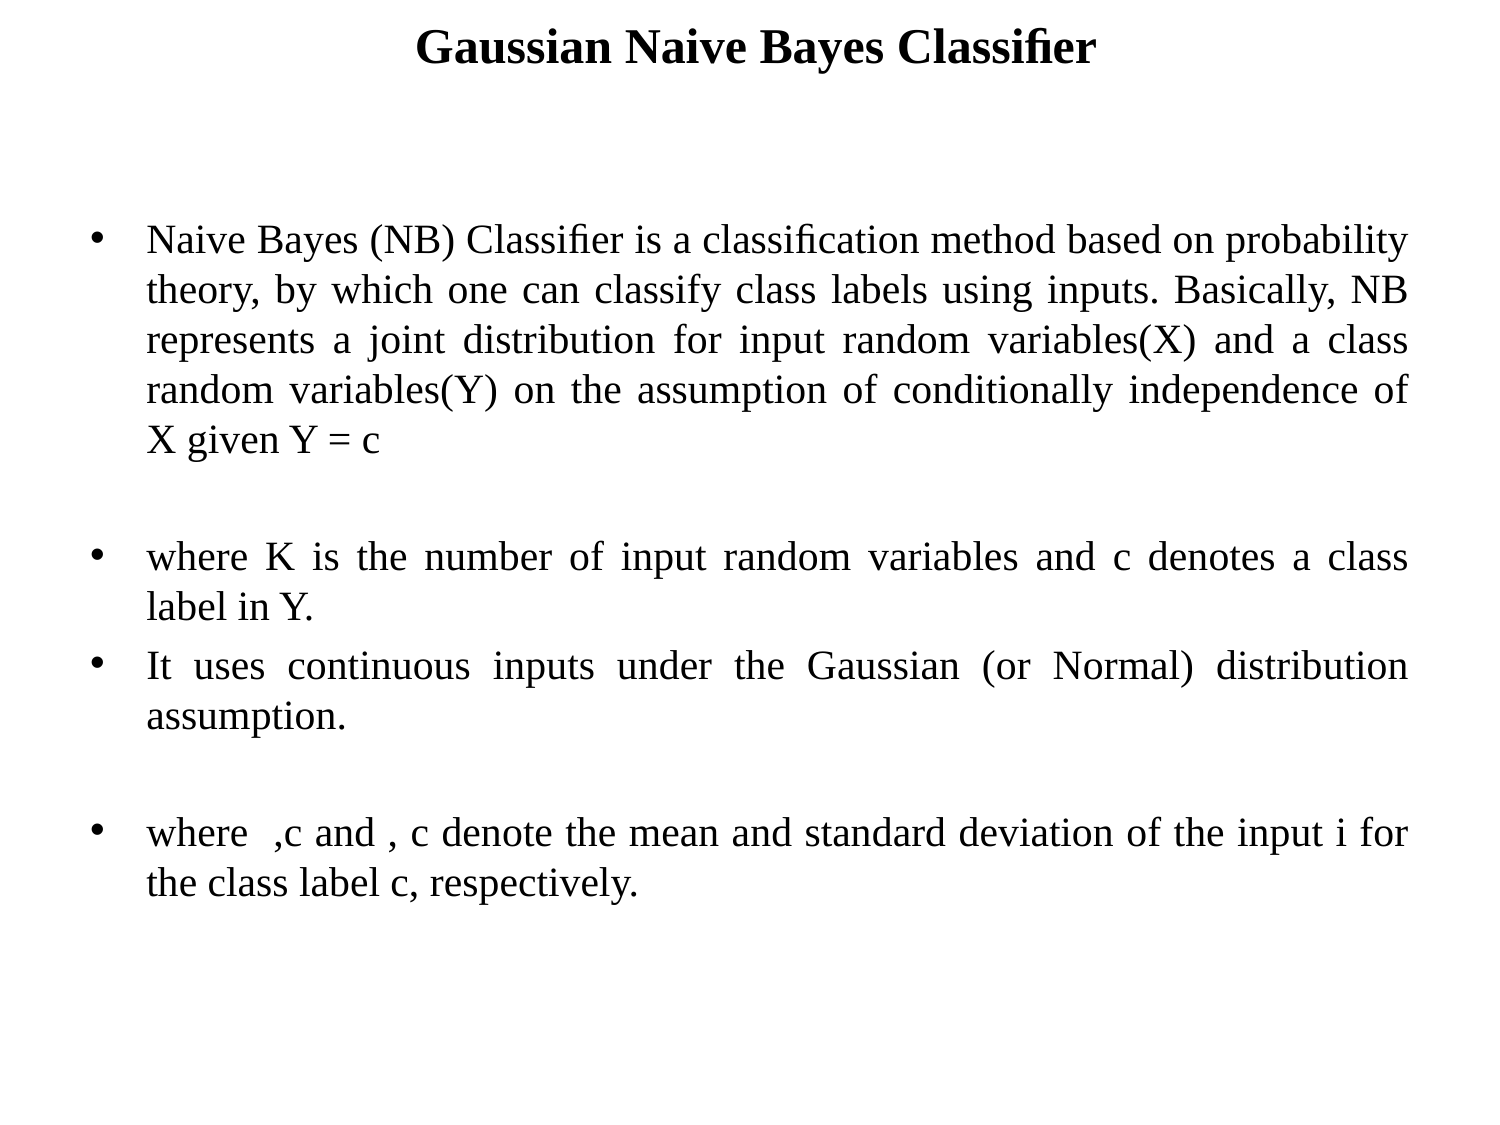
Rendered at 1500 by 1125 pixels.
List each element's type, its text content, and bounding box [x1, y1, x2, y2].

title Gaussian Naive Bayes Classiﬁer [75, 0, 1425, 88]
